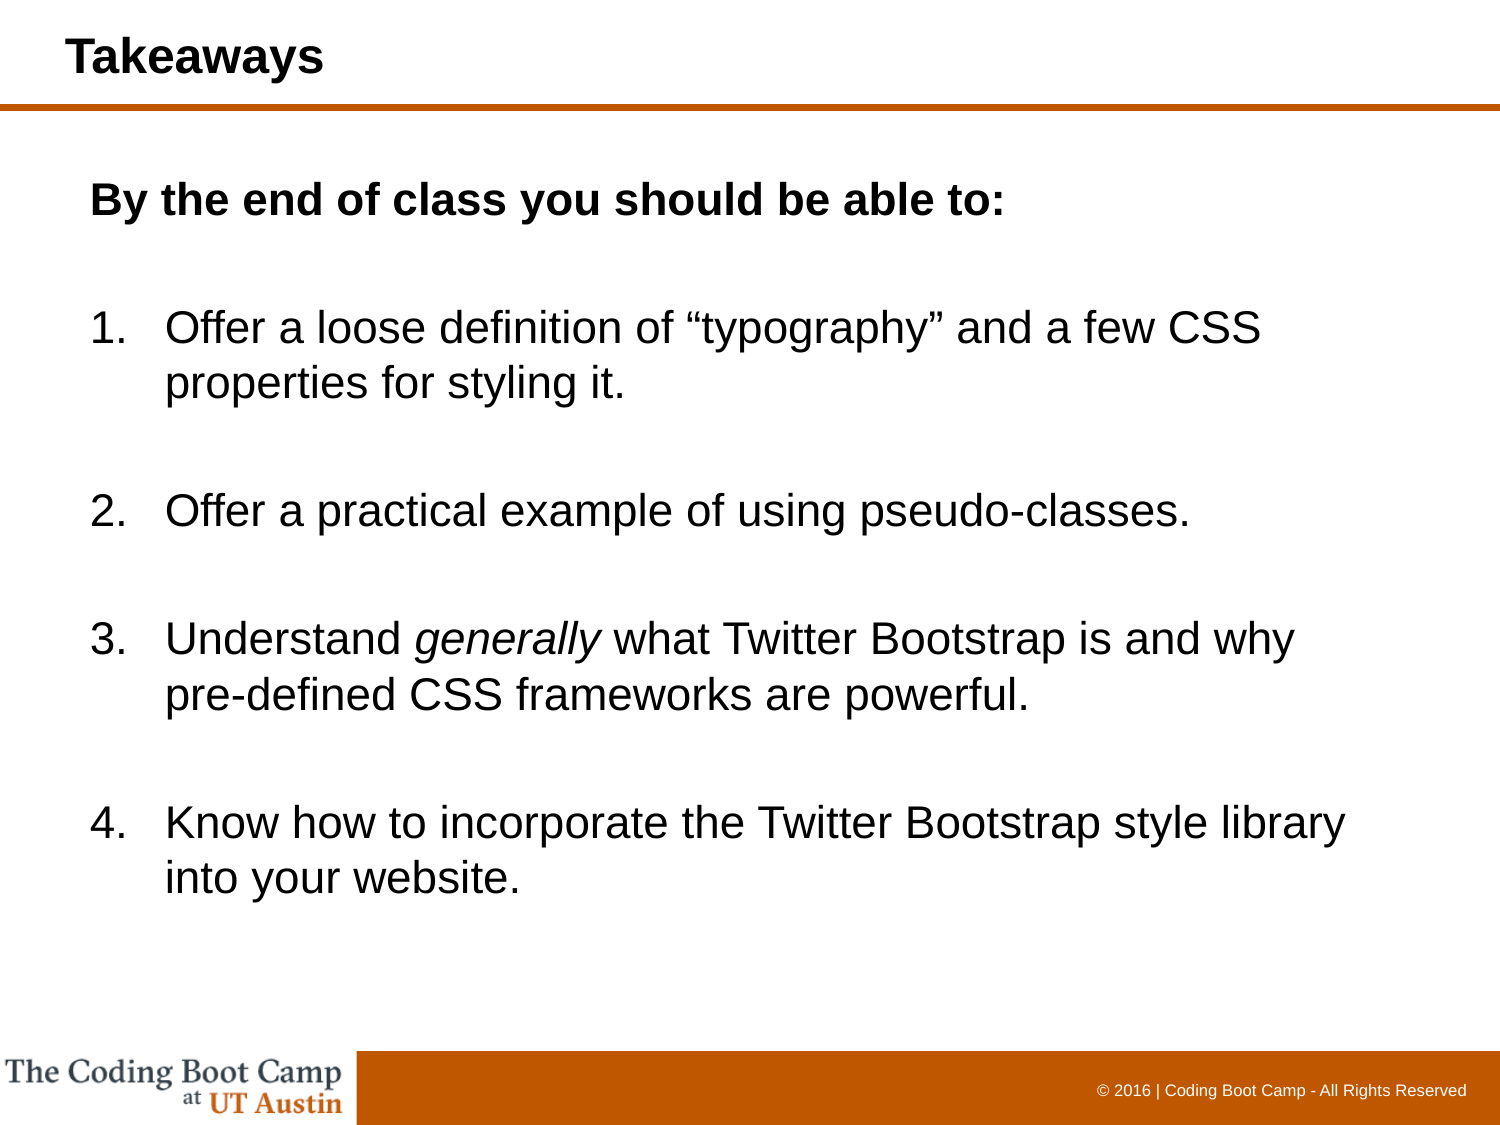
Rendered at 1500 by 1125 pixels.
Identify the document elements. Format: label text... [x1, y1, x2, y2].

picture [0, 1050, 357, 1125]
text_box By the end of class you should be able to: Offer a loose definition of “typography” and a few CSS properties for styling it. Offer a practical example of using pseudo-classes. Understand generally what Twitter Bootstrap is and why pre-defined CSS frameworks are powerful. Know how to incorporate the Twitter Bootstrap style library into your website. [75, 162, 1400, 1038]
text_box Takeaways [49, 16, 888, 91]
